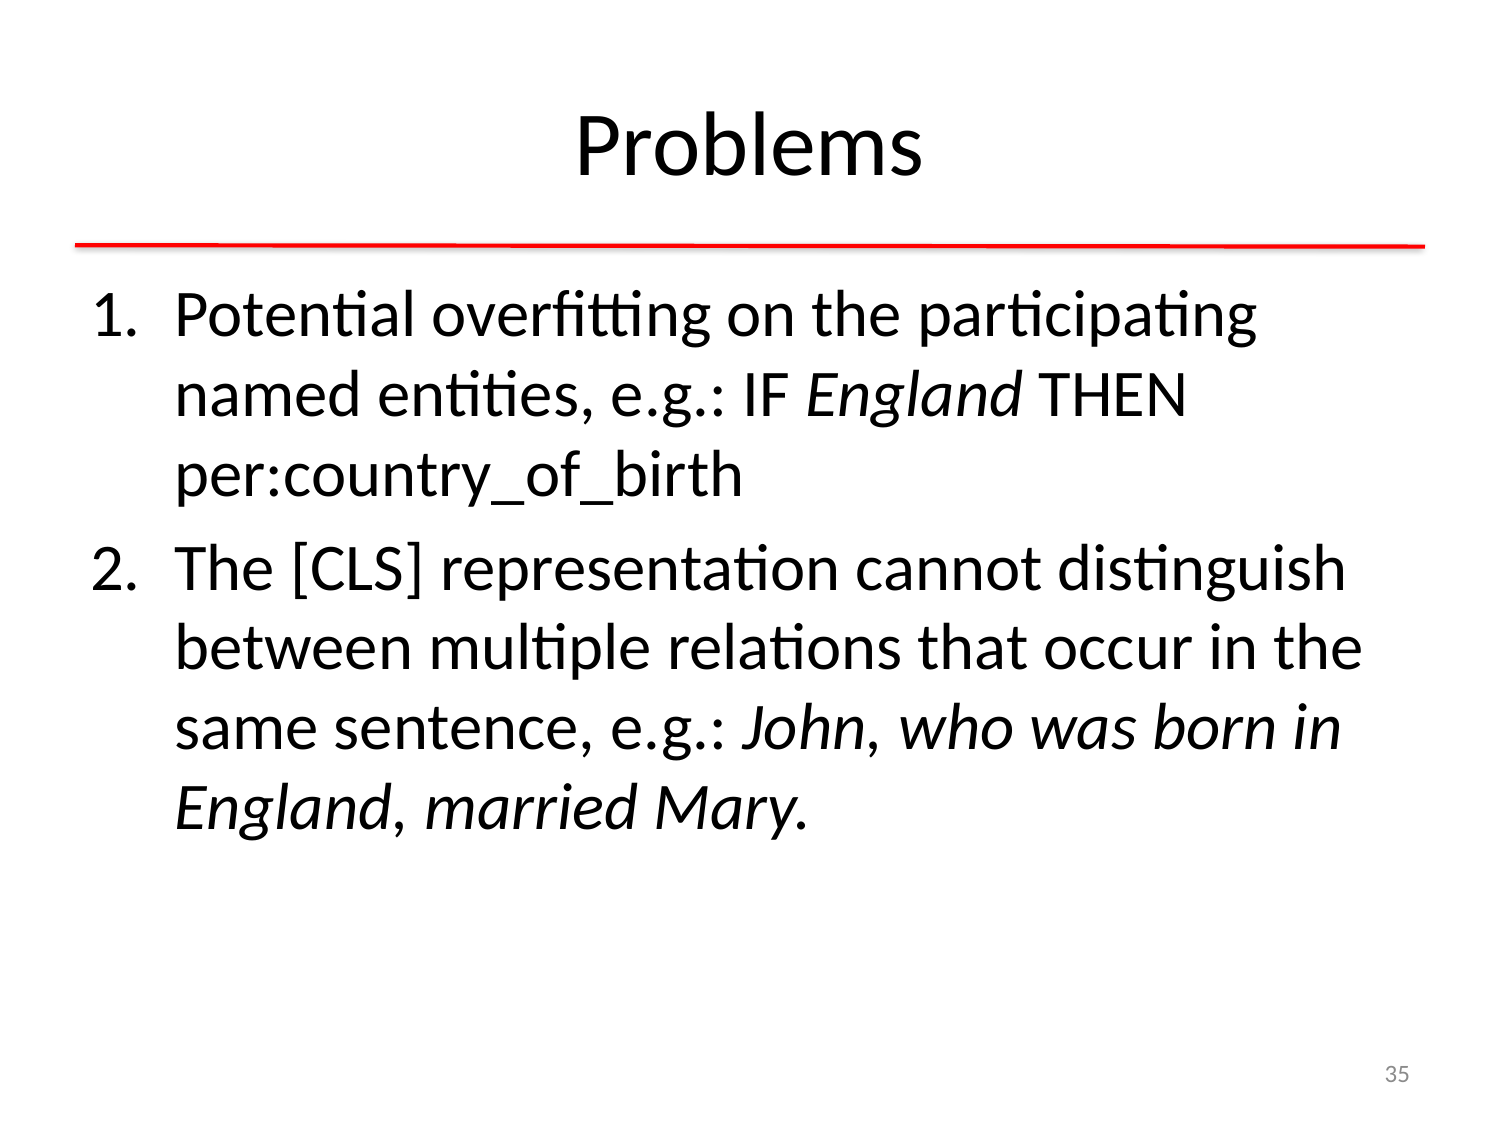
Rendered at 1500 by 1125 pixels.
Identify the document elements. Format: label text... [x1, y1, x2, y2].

list Potential overfitting on the participating named entities, e.g.: IF England THEN per:country_of_birth The [CLS] representation cannot distinguish between multiple relations that occur in the same sentence, e.g.: John, who was born in England, married Mary. [75, 262, 1425, 1005]
title Problems [75, 45, 1425, 233]
slide_number 35 [1074, 1042, 1425, 1103]
